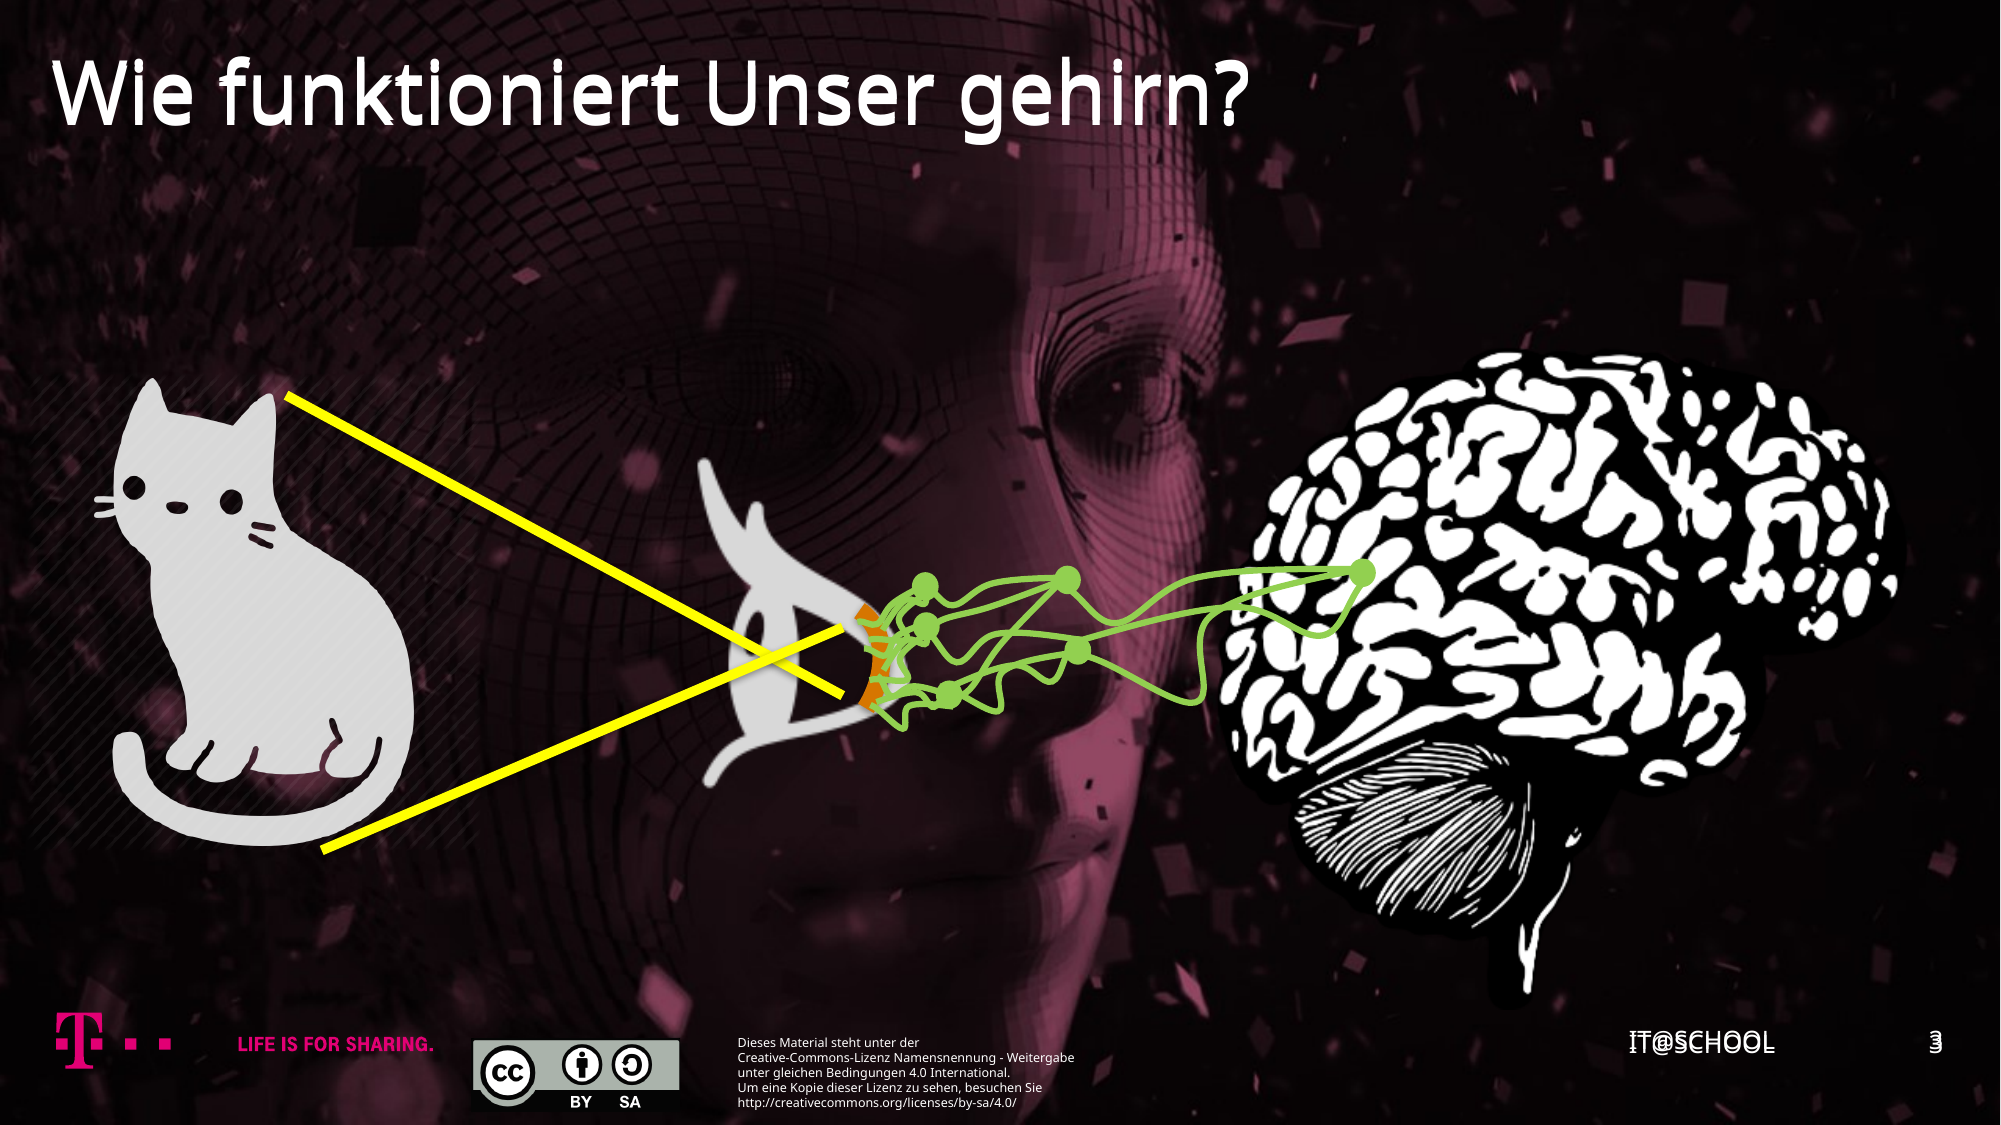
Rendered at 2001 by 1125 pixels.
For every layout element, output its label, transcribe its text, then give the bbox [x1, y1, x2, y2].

text_box IT@SCHOOL 3 [1332, 1018, 1944, 1075]
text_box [321, 627, 844, 851]
slide_number IT@SCHOOL 3 [1332, 1075, 1944, 1079]
text_box Wie funktioniert Unser gehirn? [36, 41, 1964, 214]
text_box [285, 394, 844, 696]
picture [0, 0, 2001, 1125]
text_box Wie funktioniert Unser gehirn? [36, 214, 1964, 219]
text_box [860, 525, 1375, 733]
